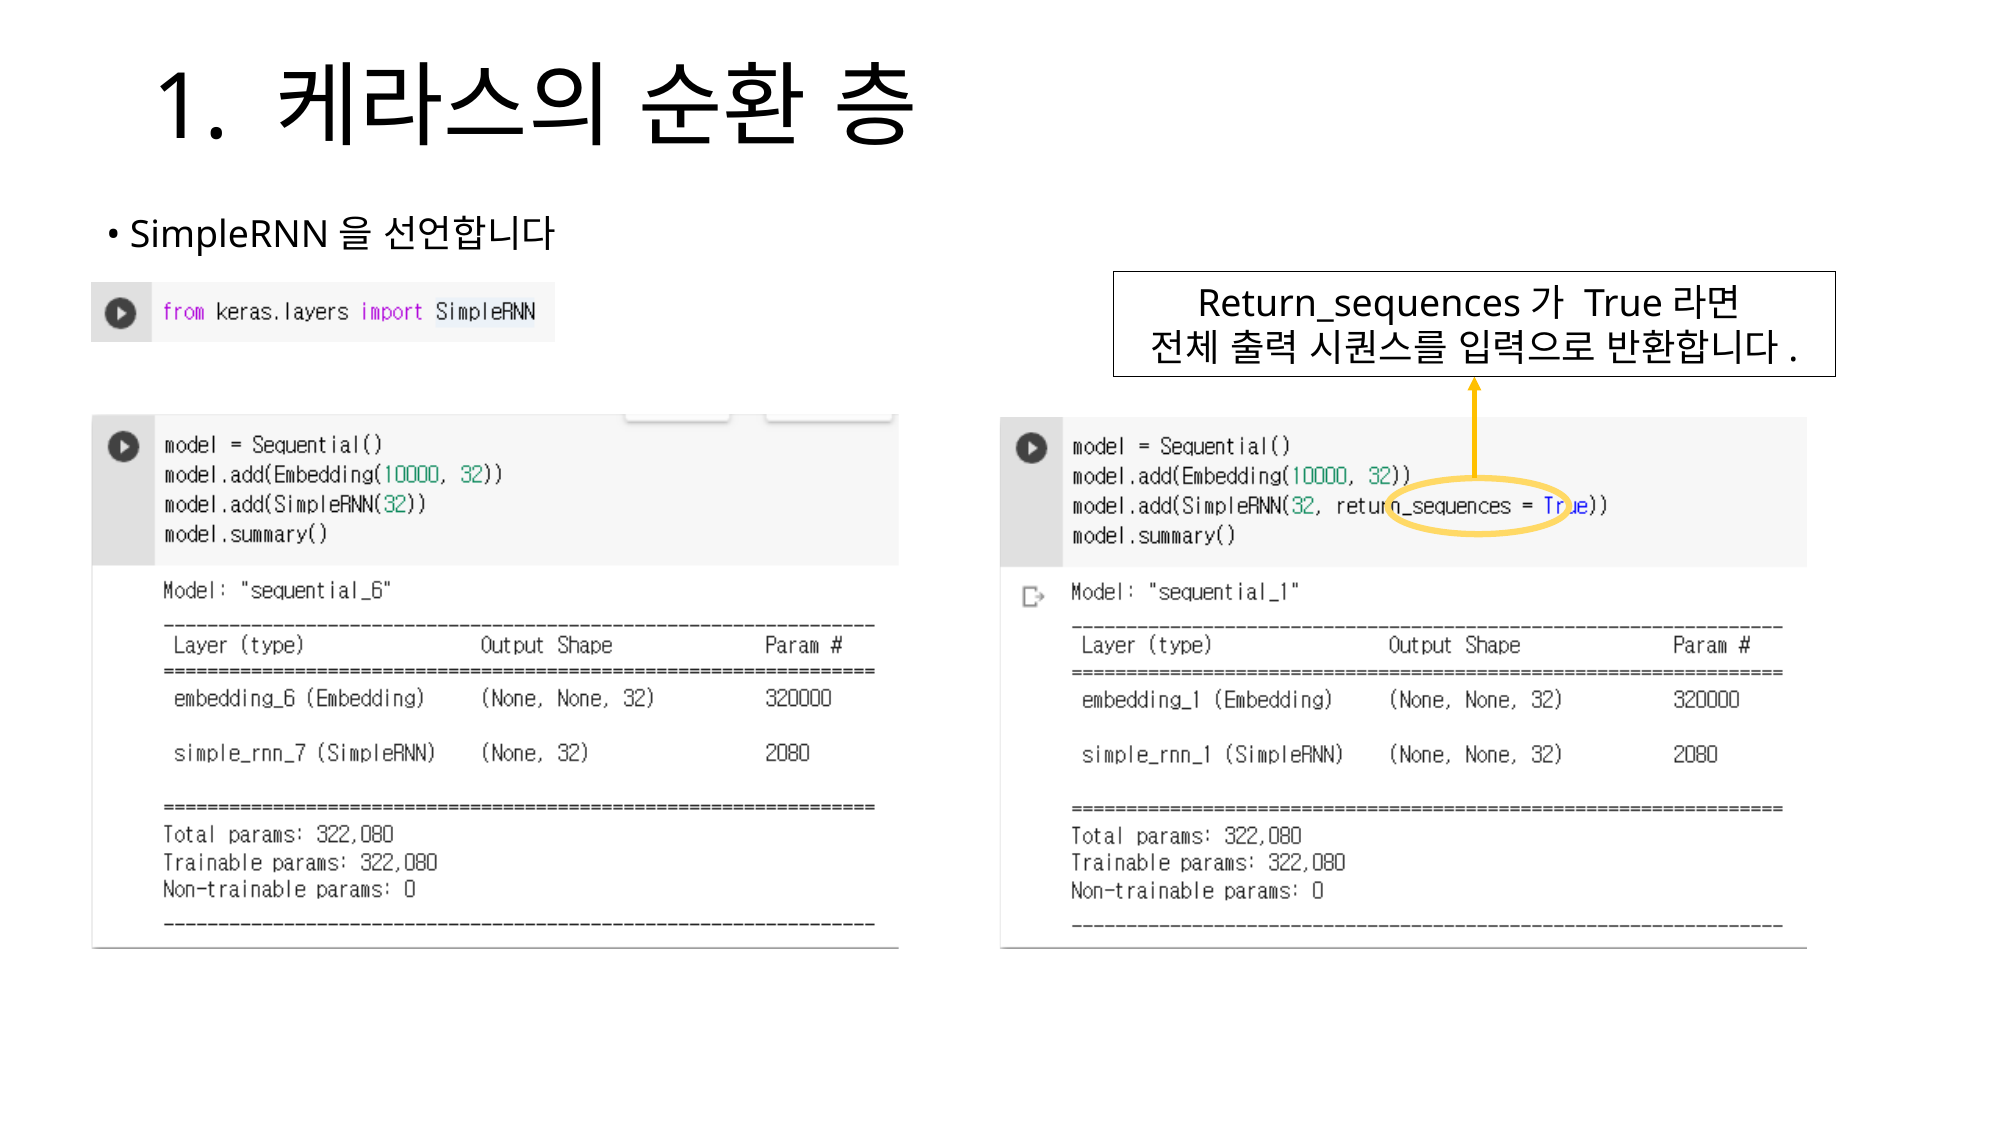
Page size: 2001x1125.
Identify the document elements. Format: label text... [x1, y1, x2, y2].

picture [999, 417, 1807, 949]
text_box Return_sequences가 True라면 전체 출력 시퀀스를 입력으로 반환합니다. [1113, 271, 1836, 377]
text_box 1. 케라스의 순환 층 [137, 52, 1863, 270]
picture [91, 282, 555, 342]
text_box • SimpleRNN을 선언합니다 [91, 202, 1075, 262]
picture [91, 414, 899, 949]
